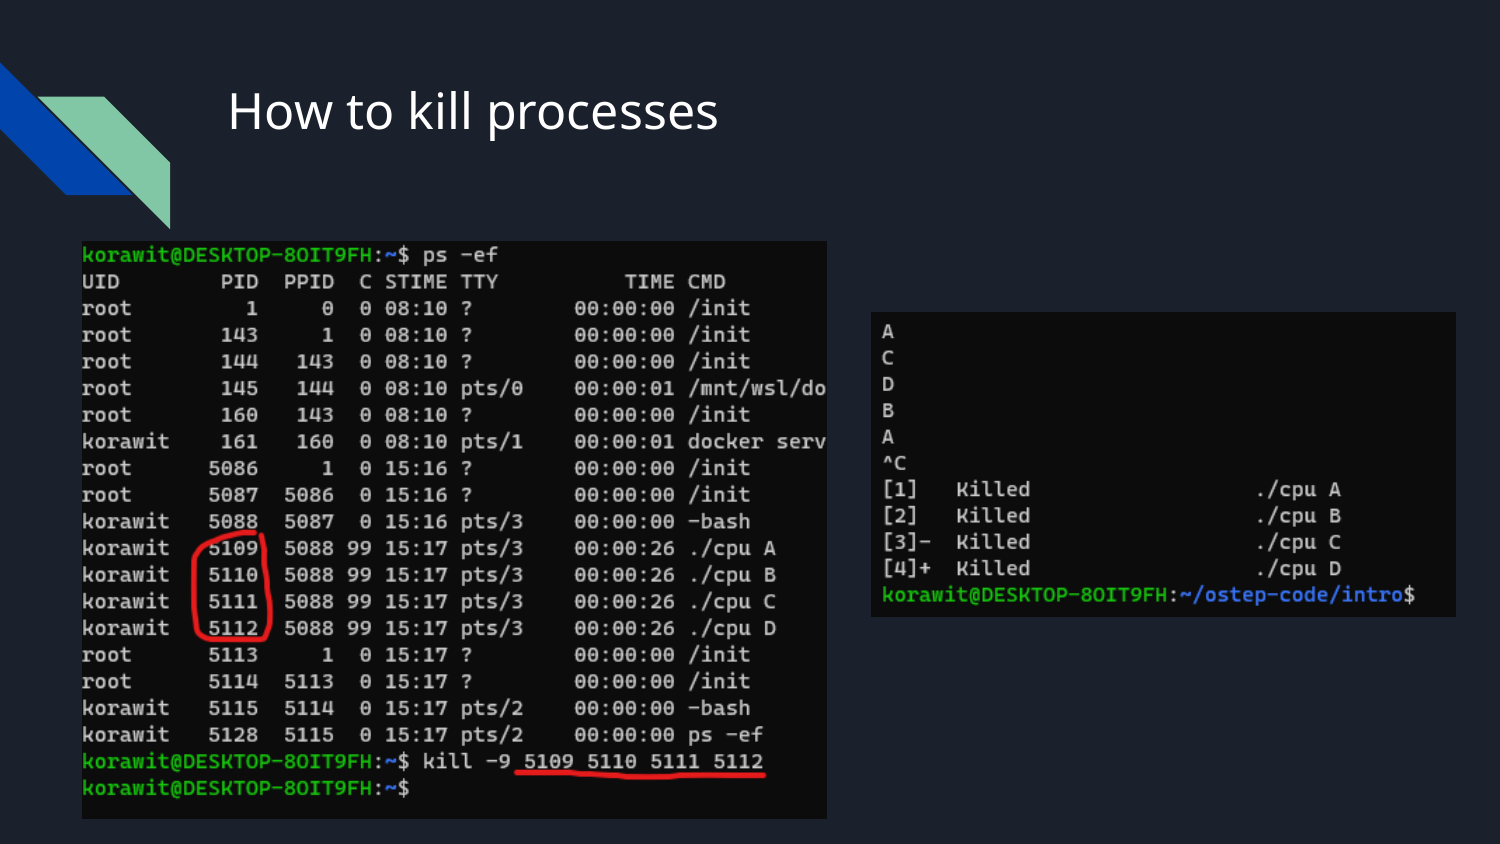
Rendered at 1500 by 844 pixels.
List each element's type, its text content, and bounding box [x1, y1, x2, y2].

picture [81, 241, 827, 820]
title How to kill processes [212, 64, 1368, 215]
picture [870, 312, 1456, 617]
